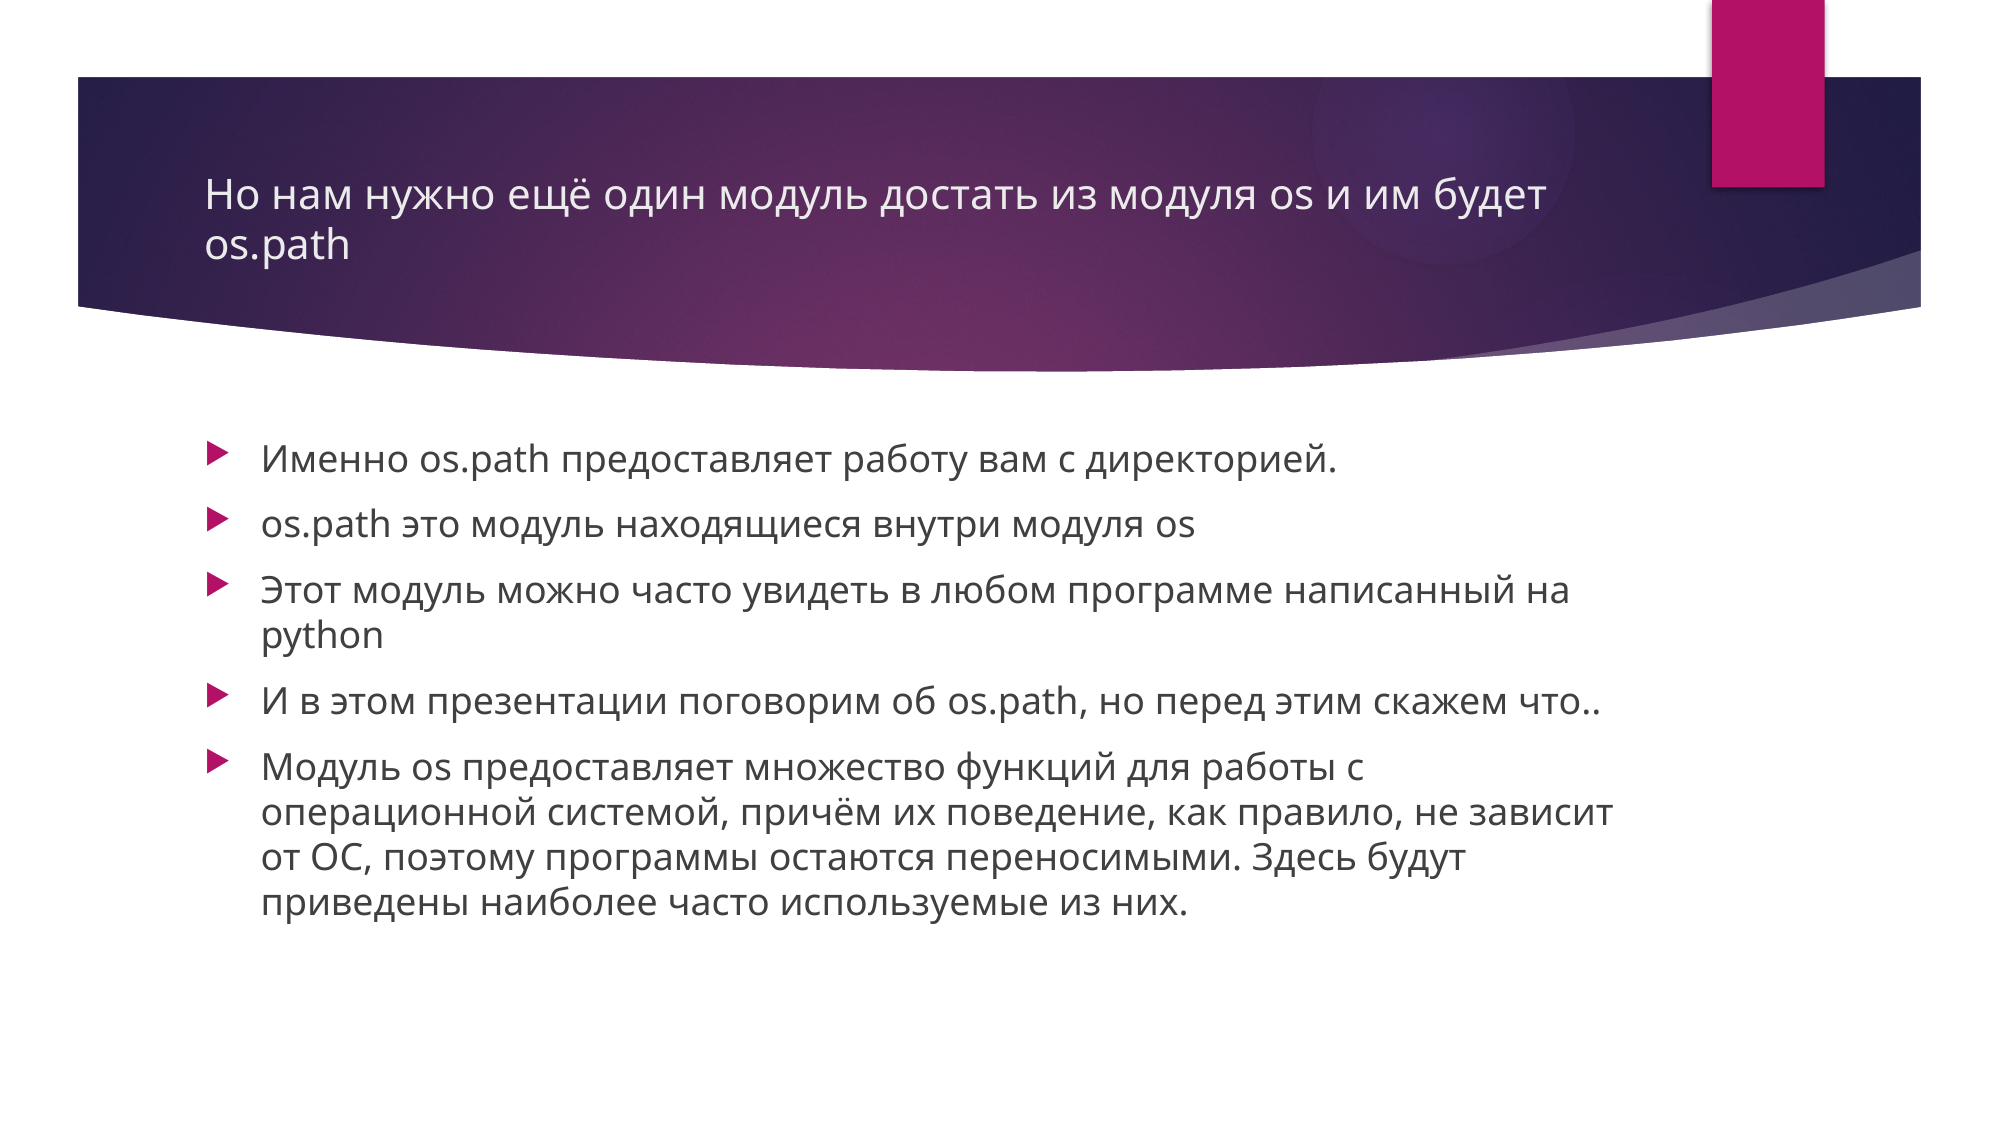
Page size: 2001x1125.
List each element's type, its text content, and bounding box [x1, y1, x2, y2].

title Но нам нужно ещё один модуль достать из модуля os и им будет os.path [189, 159, 1627, 276]
list Именно os.path предоставляет работу вам с директорией. os.path это модуль находящиеся внутри модуля os Этот модуль можно часто увидеть в любом программе написанный на python И в этом презентации поговорим об os.path, но перед этим скажем что.. Модуль os предоставляет множество функций для работы с операционной системой, причём их поведение, как правило, не зависит от ОС, поэтому программы остаются переносимыми. Здесь будут приведены наиболее часто используемые из них. [189, 427, 1638, 988]
